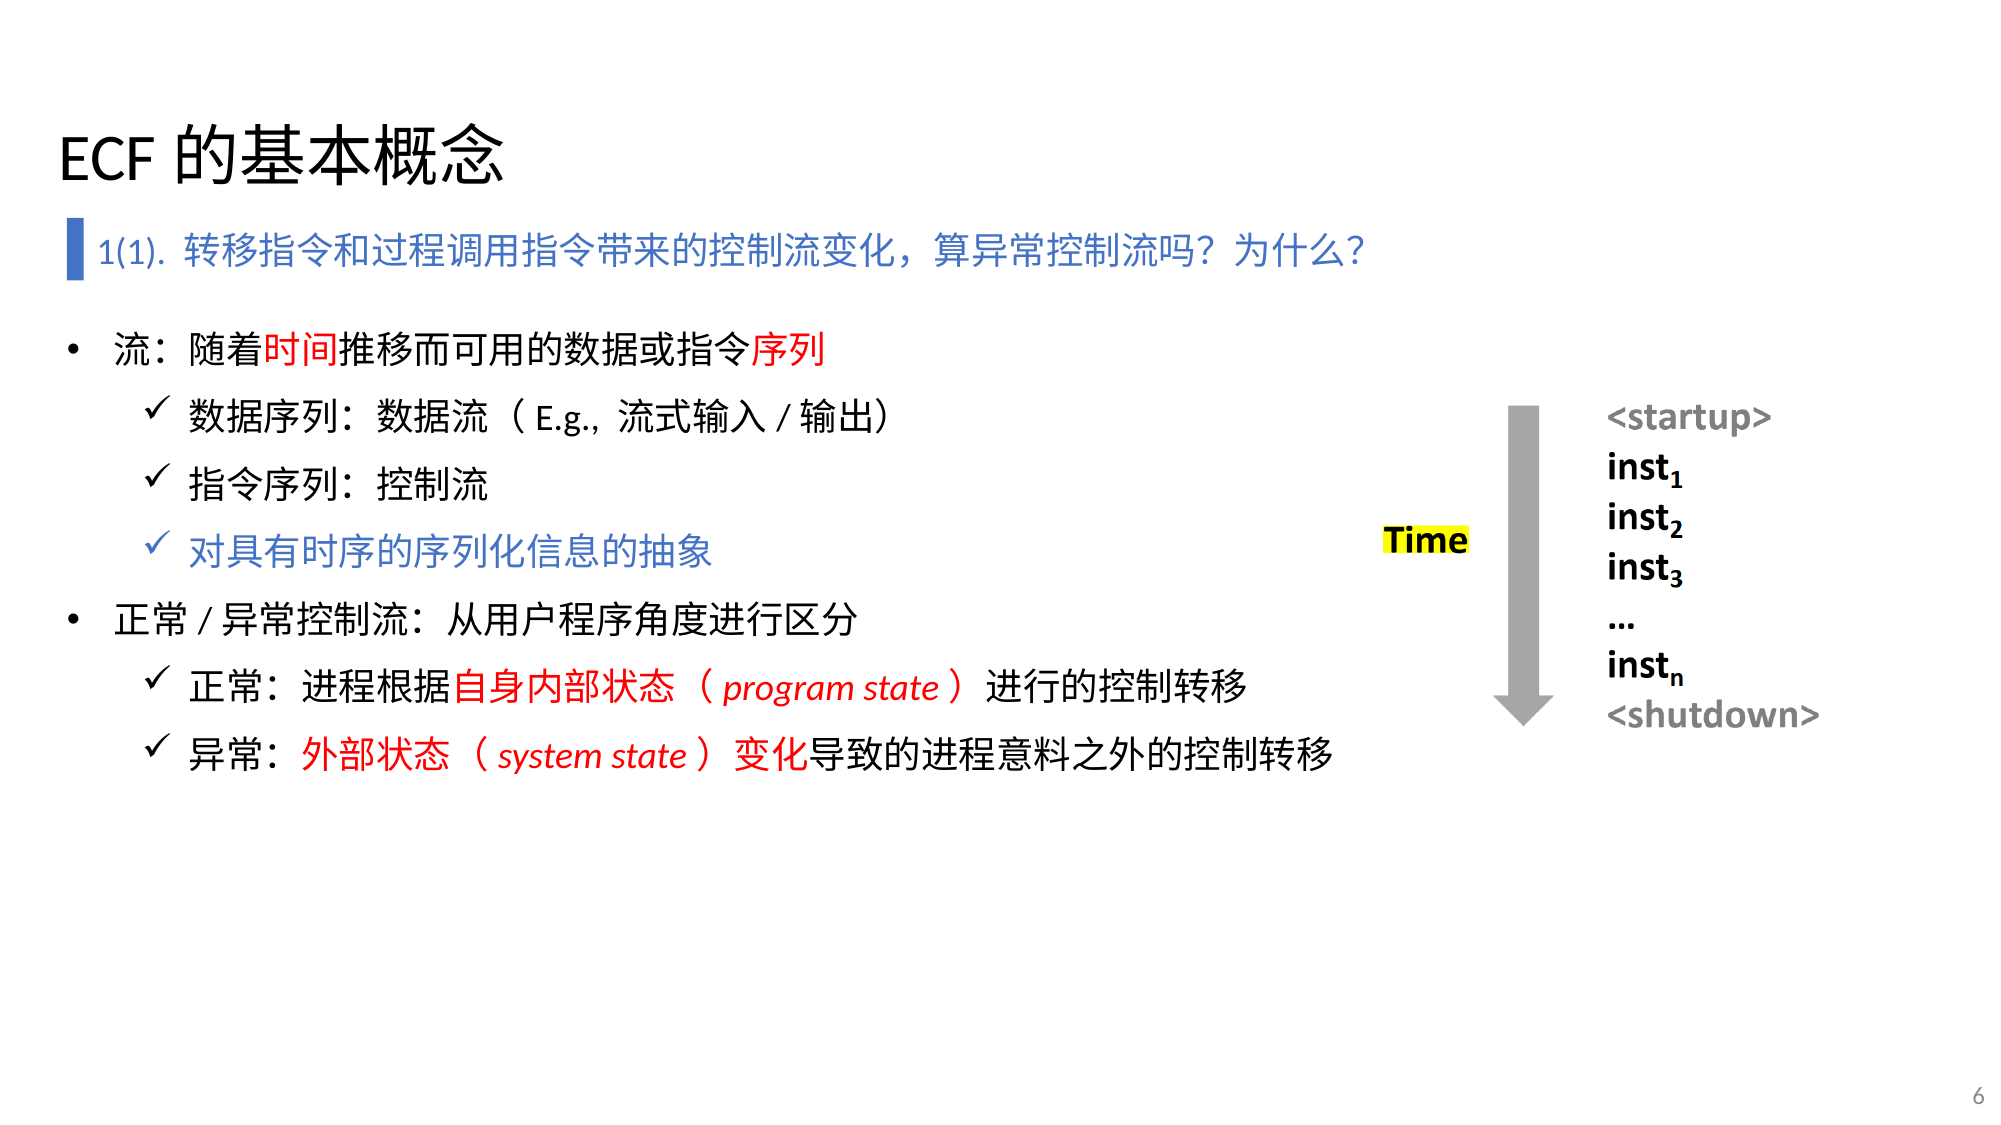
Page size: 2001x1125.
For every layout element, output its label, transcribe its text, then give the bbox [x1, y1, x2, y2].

picture [1365, 388, 1835, 737]
text_box 流：随着时间推移而可用的数据或指令序列 数据序列：数据流（E.g., 流式输入/输出） 指令序列：控制流 对具有时序的序列化信息的抽象 正常/异常控制流：从用户程序角度进行区分 正常：进程根据自身内部状态（program state）进行的控制转移 异常：外部状态（system state）变化导致的进程意料之外的控制转移 [52, 296, 1349, 784]
slide_number 6 [1550, 1065, 2000, 1125]
text_box [66, 217, 85, 281]
text_box ECF的基本概念 [44, 106, 788, 201]
text_box 1(1). 转移指令和过程调用指令带来的控制流变化，算异常控制流吗？为什么？ [85, 219, 1427, 280]
